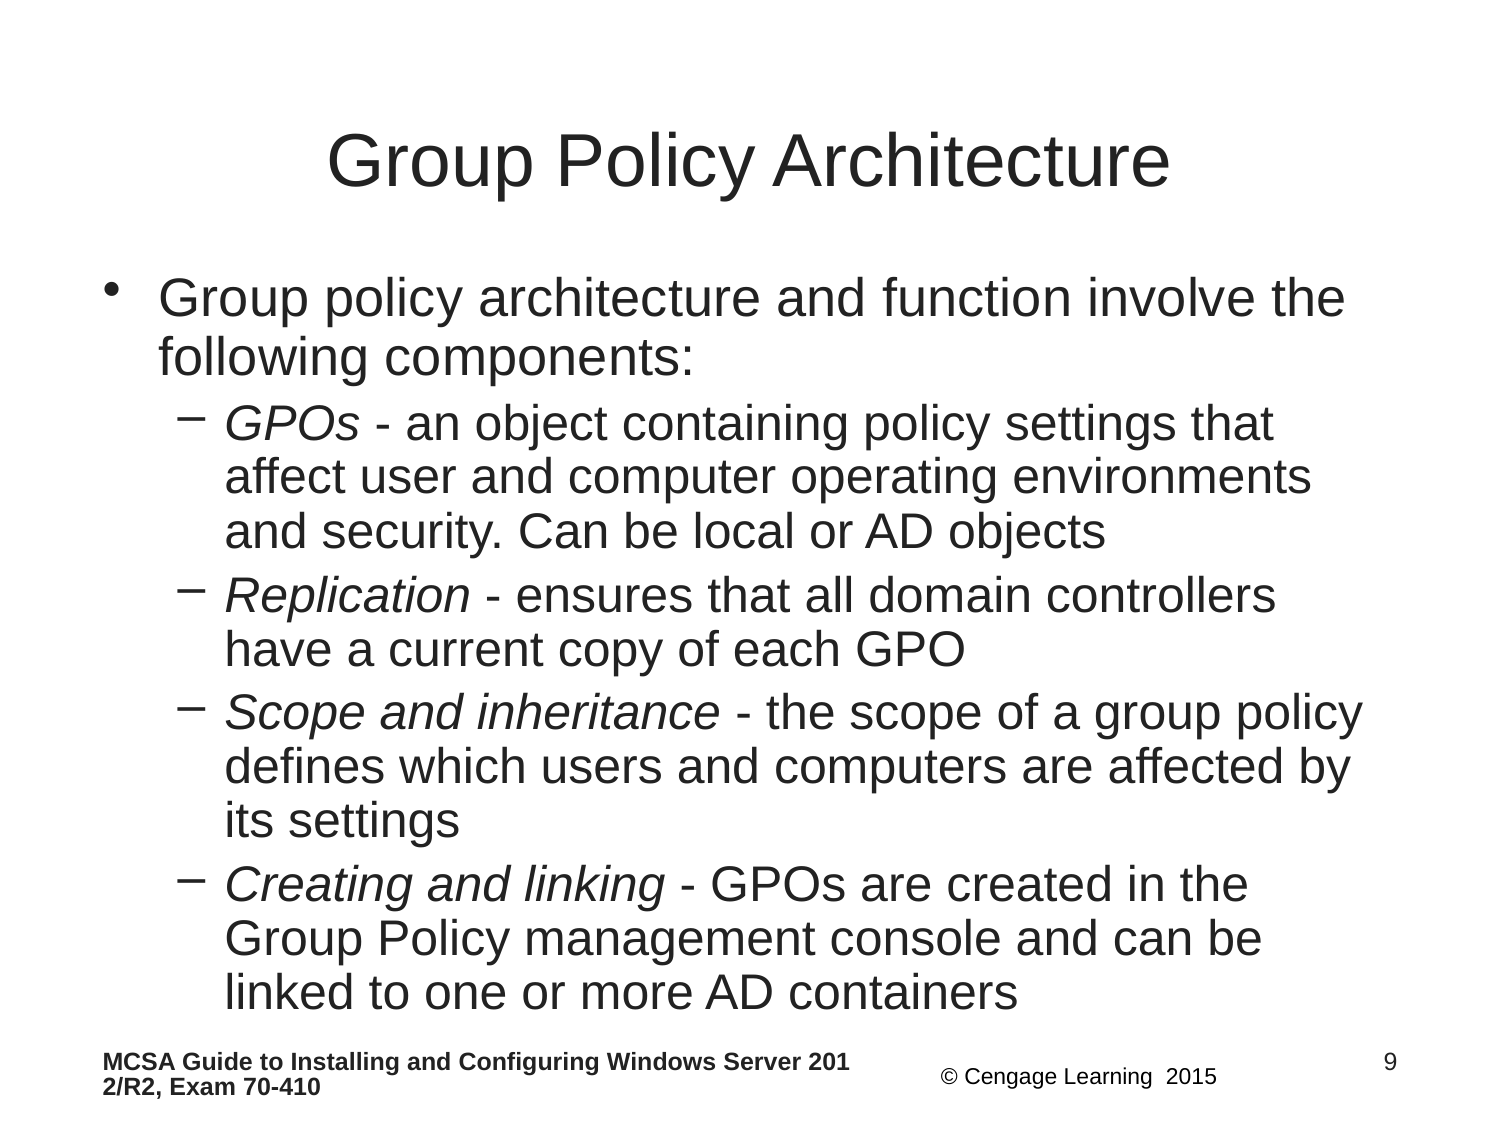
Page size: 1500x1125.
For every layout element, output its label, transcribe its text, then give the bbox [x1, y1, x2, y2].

slide_number 9 [1250, 1037, 1413, 1100]
list Group policy architecture and function involve the following components: GPOs - an object containing policy settings that affect user and computer operating environments and security. Can be local or AD objects Replication - ensures that all domain controllers have a current copy of each GPO Scope and inheritance - the scope of a group policy defines which users and computers are affected by its settings Creating and linking - GPOs are created in the Group Policy management console and can be linked to one or more AD containers [87, 262, 1413, 1013]
footer MCSA Guide to Installing and Configuring Windows Server 2012/R2, Exam 70-410 [87, 1037, 875, 1100]
title Group Policy Architecture [87, 62, 1413, 250]
